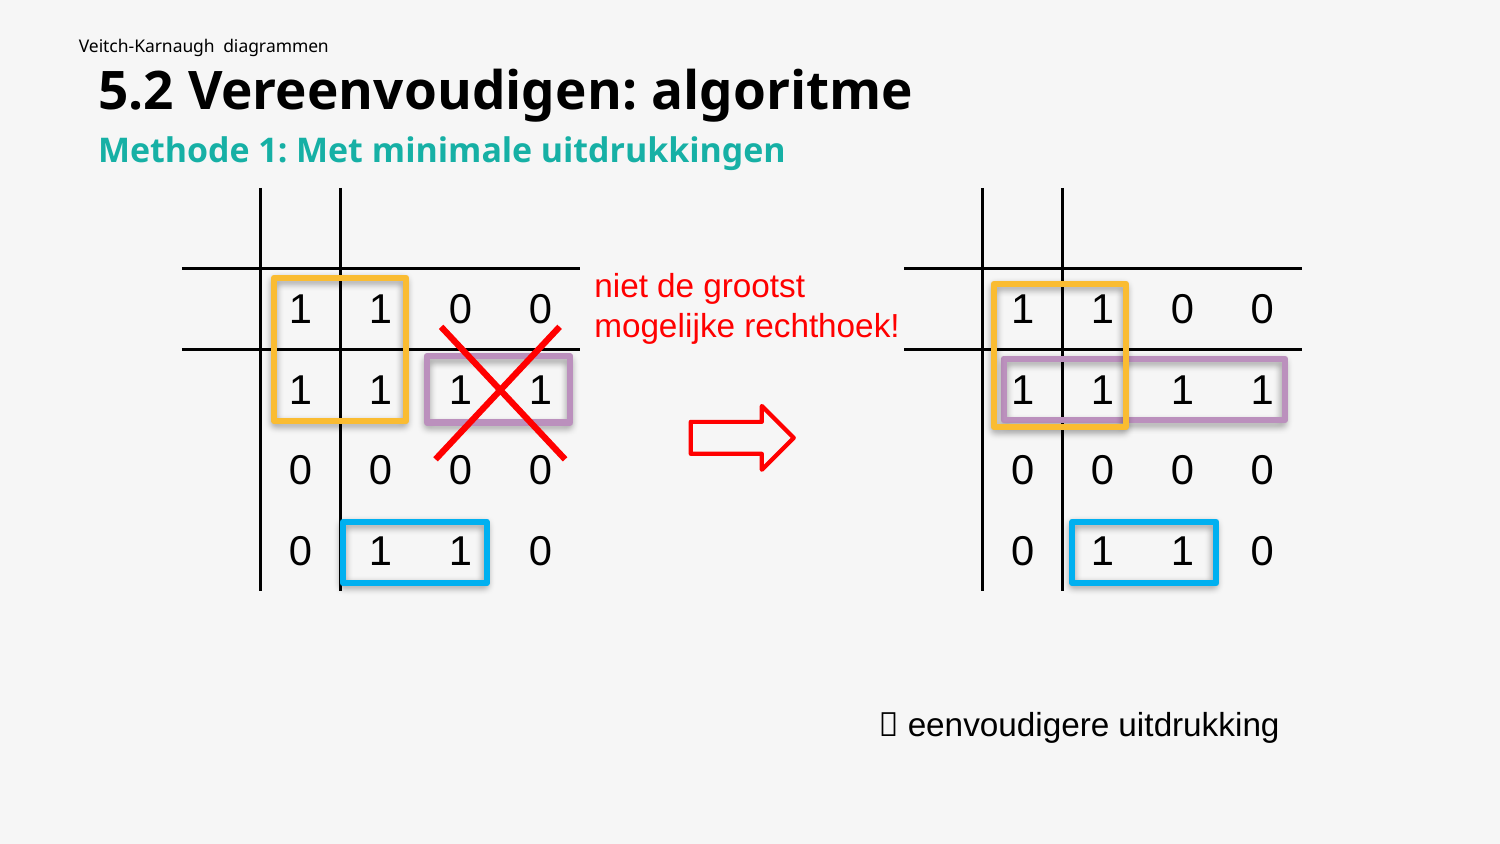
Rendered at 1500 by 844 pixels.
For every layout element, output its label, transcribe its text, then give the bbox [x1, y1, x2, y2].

text_box [688, 404, 796, 472]
text_box Veitch-Karnaugh diagrammen [64, 13, 740, 67]
text_box [273, 277, 407, 422]
text_box [426, 355, 430, 423]
text_box 5.2 Vereenvoudigen: algoritme Methode 1: Met minimale uitdrukkingen [83, 36, 1358, 181]
text_box [342, 521, 487, 584]
text_box [993, 283, 1127, 428]
text_box [1072, 521, 1217, 584]
text_box niet de grootst mogelijke rechthoek! [579, 256, 918, 352]
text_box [440, 326, 566, 460]
text_box  eenvoudigere uitdrukking [863, 696, 1425, 751]
text_box [1132, 358, 1286, 421]
